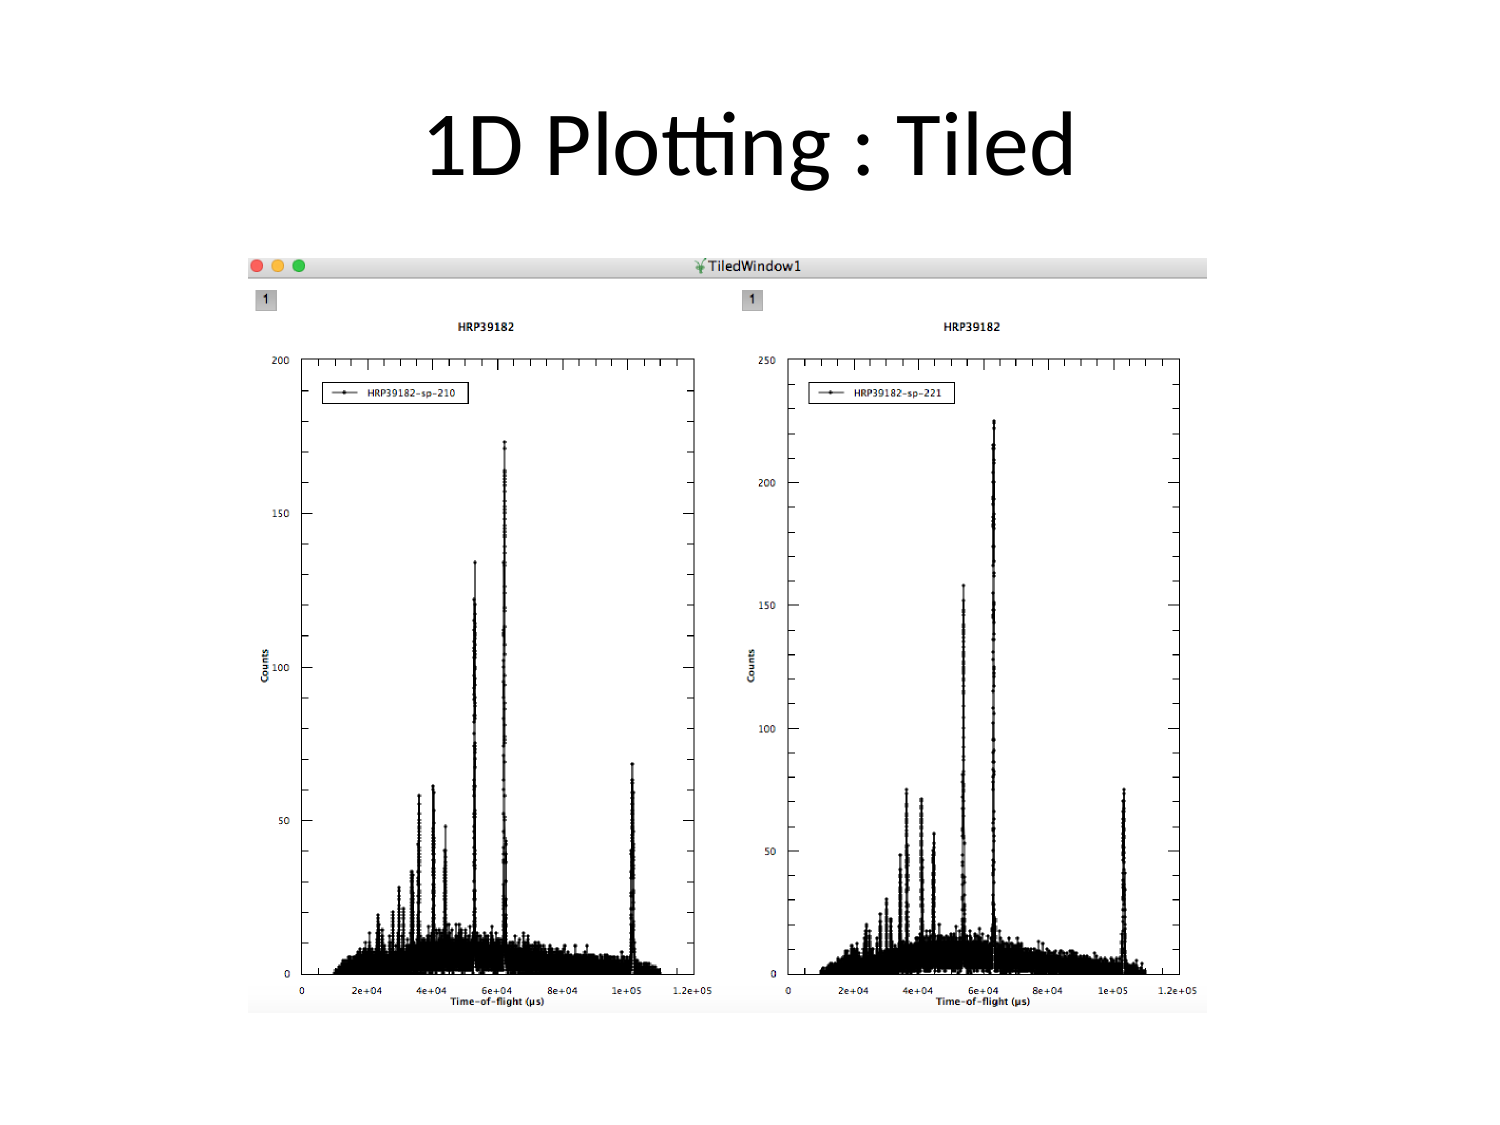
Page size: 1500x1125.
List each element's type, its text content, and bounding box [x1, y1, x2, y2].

title 1D Plotting : Tiled [75, 45, 1425, 233]
picture [247, 257, 1208, 1013]
